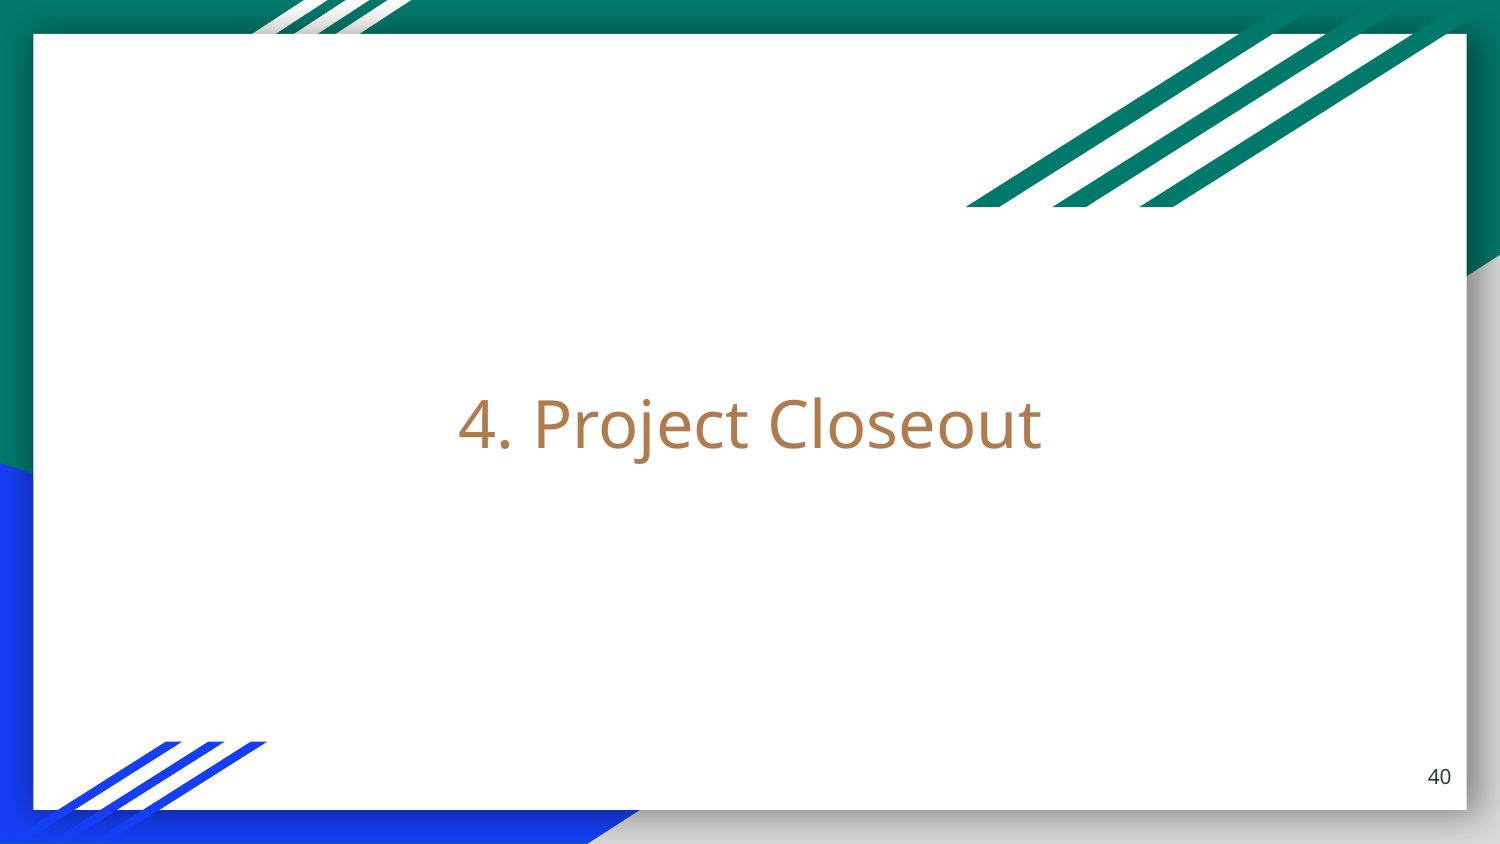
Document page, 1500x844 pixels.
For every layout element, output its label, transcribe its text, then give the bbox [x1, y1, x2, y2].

slide_number ‹#› [1376, 745, 1467, 810]
title 4. Project Closeout [228, 213, 1274, 630]
